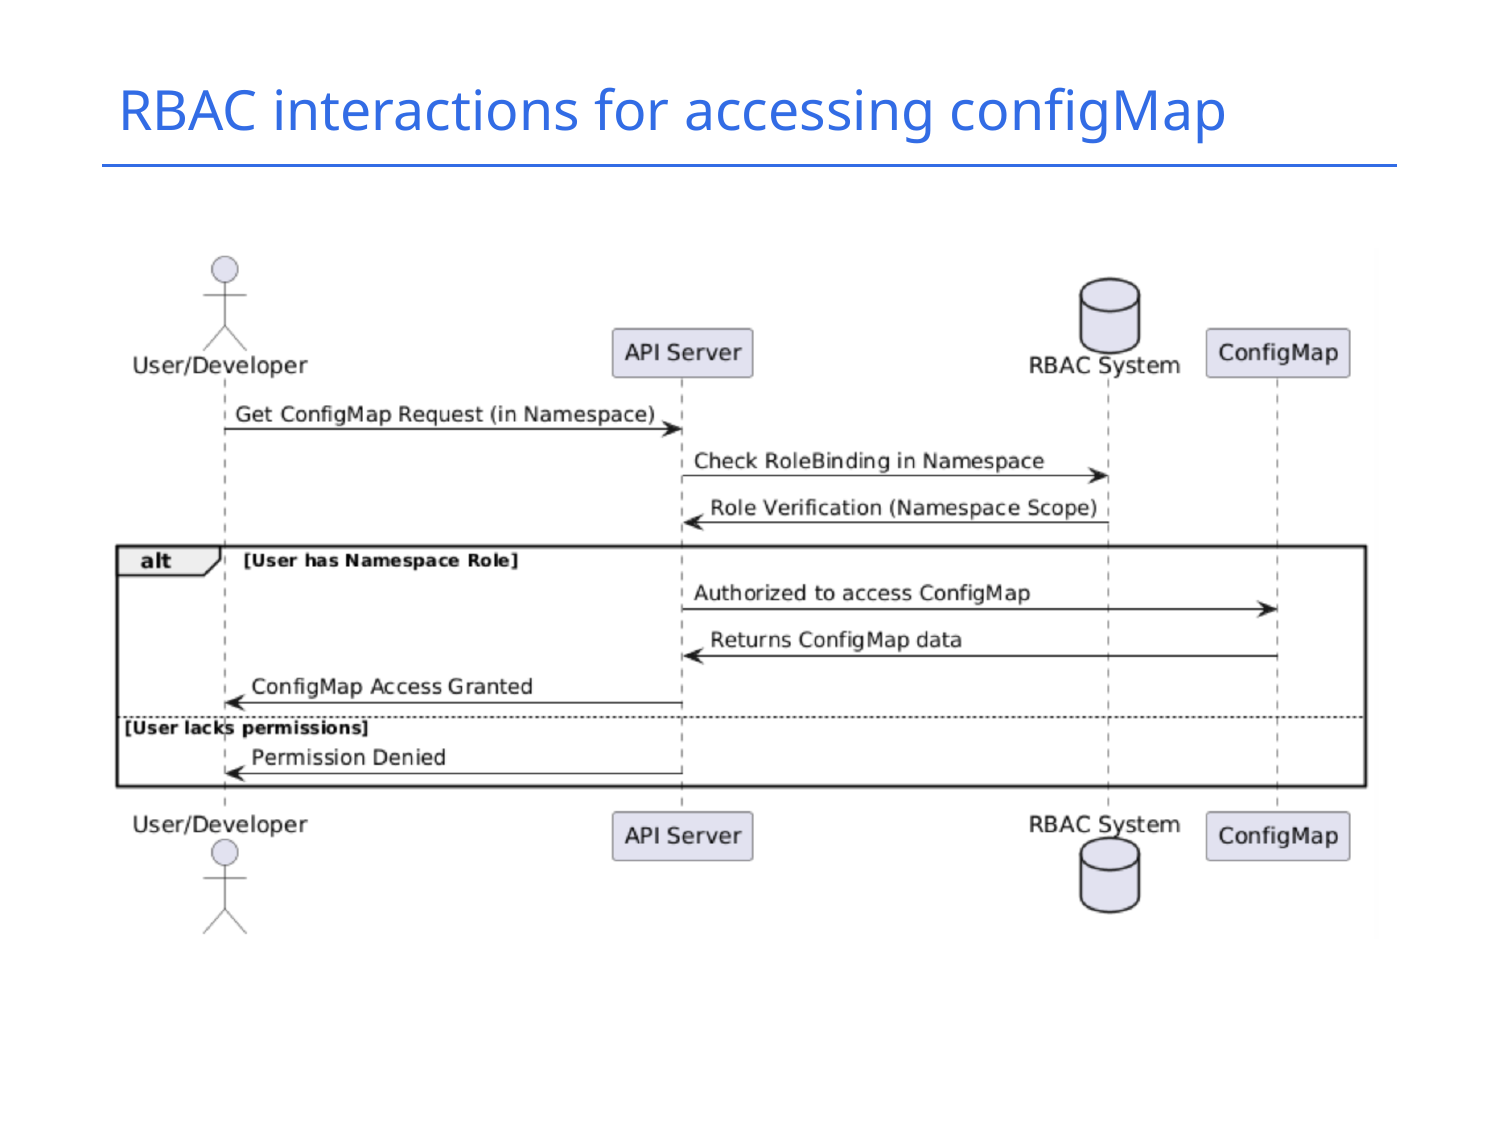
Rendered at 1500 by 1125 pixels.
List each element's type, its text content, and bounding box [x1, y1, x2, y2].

picture [102, 248, 1379, 939]
title RBAC interactions for accessing configMap [103, 59, 1397, 166]
